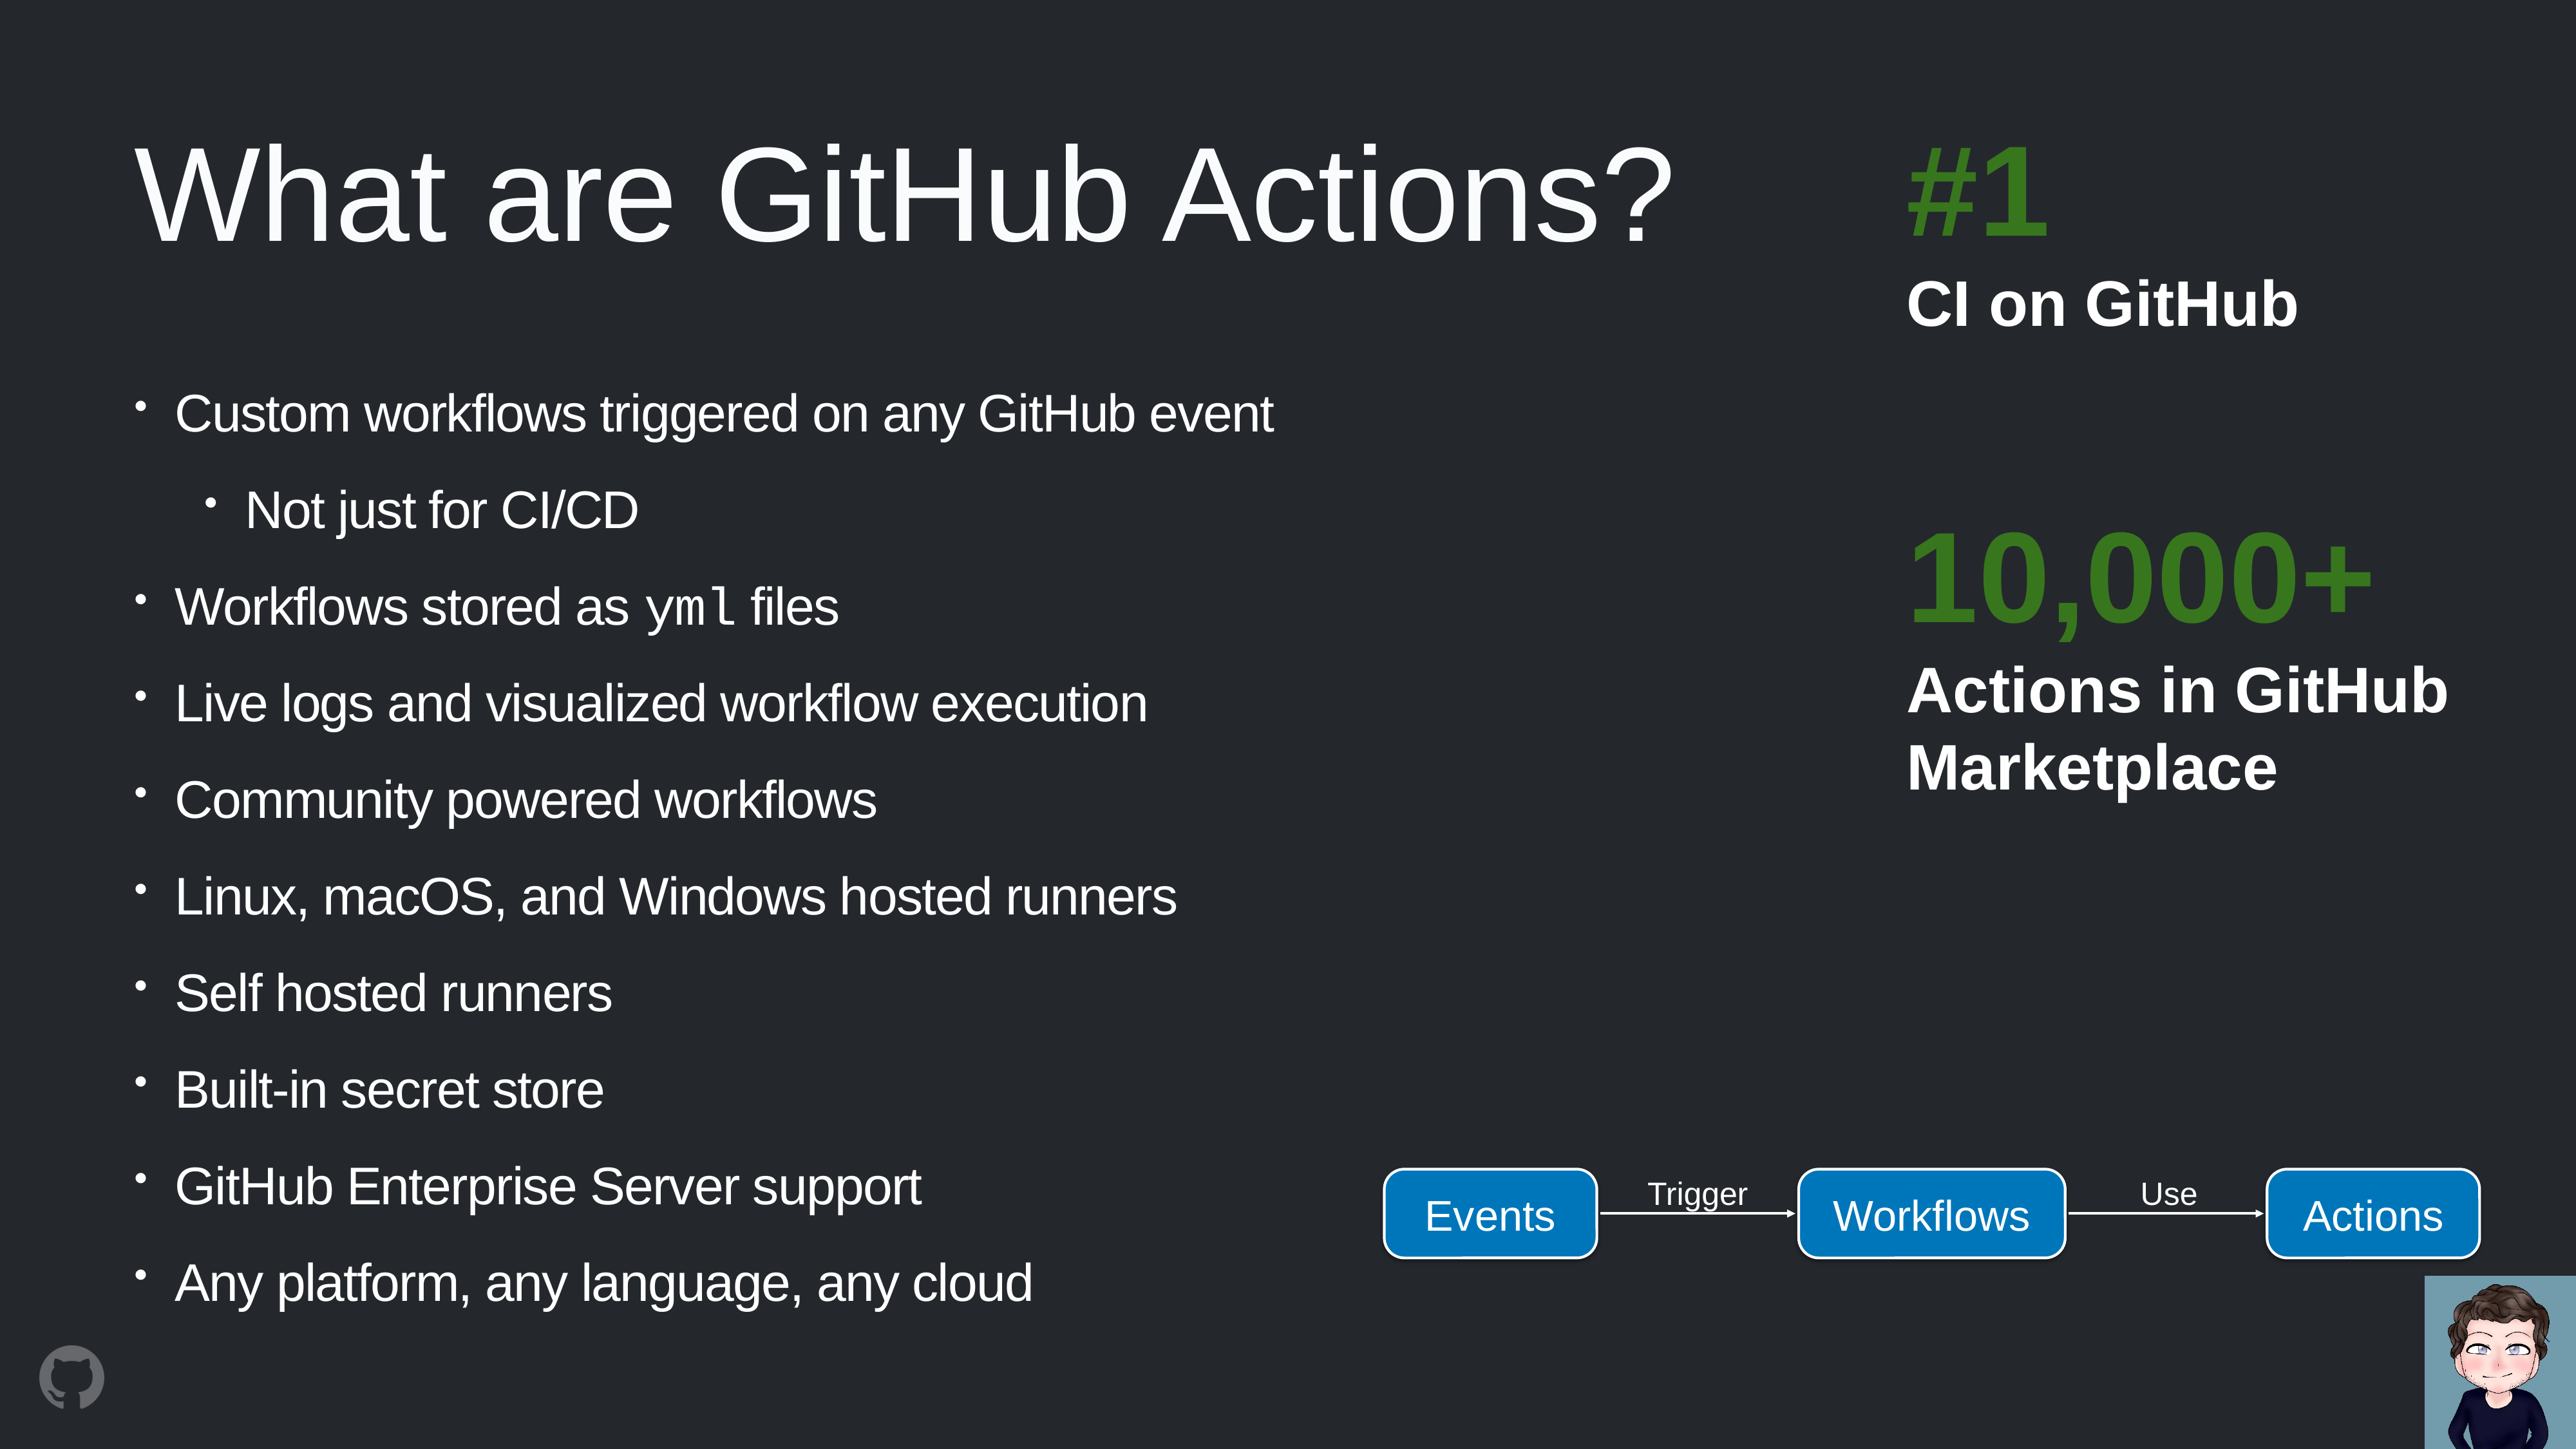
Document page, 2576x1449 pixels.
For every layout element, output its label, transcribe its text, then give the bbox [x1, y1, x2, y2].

text_box Workflows [1799, 1169, 2065, 1258]
text_box Trigger [1642, 1214, 1754, 1217]
text_box Trigger [1642, 1167, 1754, 1213]
text_box [1600, 1209, 1795, 1218]
list Custom workflows triggered on any GitHub event Not just for CI/CD Workflows stored as yml files Live logs and visualized workflow execution Community powered workflows Linux, macOS, and Windows hosted runners Self hosted runners Built-in secret store GitHub Enterprise Server support Any platform, any language, any cloud [133, 375, 2443, 1316]
title What are GitHub Actions? [133, 80, 2443, 296]
text_box Events [1384, 1169, 1597, 1258]
text_box Actions [2267, 1169, 2480, 1258]
picture [2425, 1276, 2576, 1449]
text_box Use [2135, 1167, 2203, 1217]
text_box #1 CI on GitHub 10,000+ Actions in GitHub Marketplace [1897, 97, 2511, 889]
text_box [2203, 1209, 2264, 1218]
